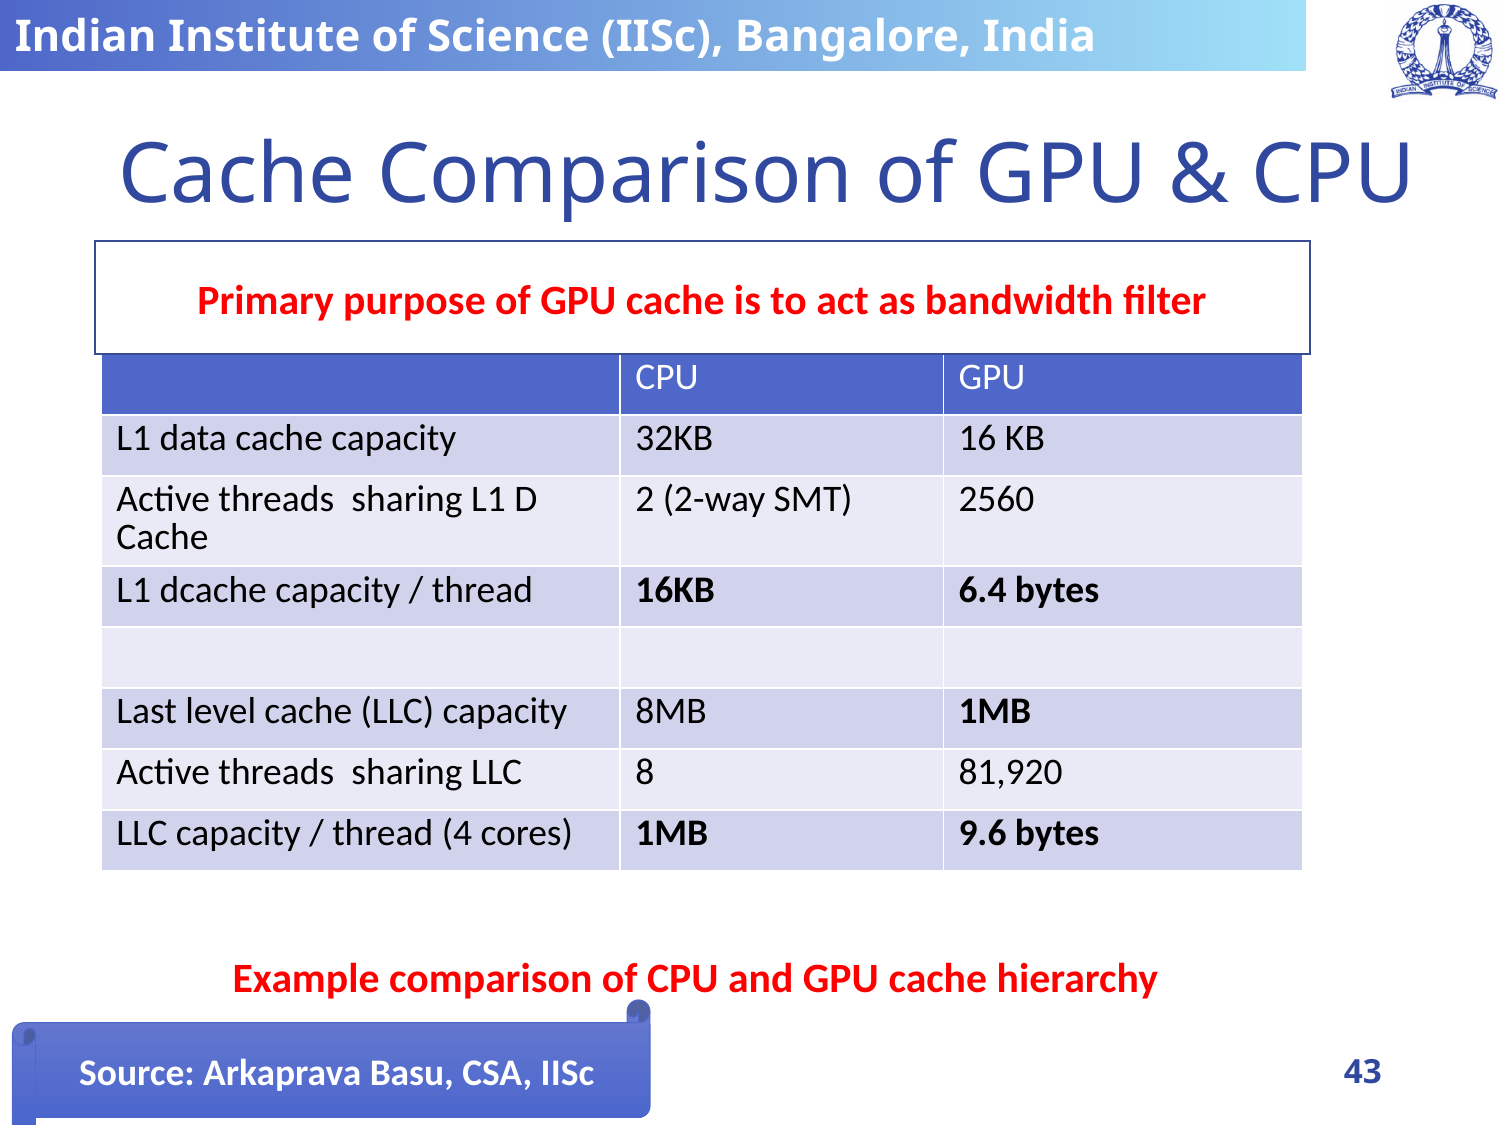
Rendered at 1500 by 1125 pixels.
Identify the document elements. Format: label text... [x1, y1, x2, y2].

table_cell 2560 [944, 477, 1302, 565]
text_box Example comparison of CPU and GPU cache hierarchy [88, 943, 1304, 1009]
table_cell 16KB [621, 567, 943, 626]
text_box Source: Arkaprava Basu, CSA, IISc [11, 999, 651, 1125]
table_header CPU [621, 355, 943, 414]
table_cell 8 [621, 750, 943, 809]
table_cell 16 KB [944, 416, 1302, 475]
table_cell 1MB [944, 689, 1302, 748]
text_box Primary purpose of GPU cache is to act as bandwidth filter [94, 240, 1311, 355]
table_cell Active threads sharing LLC [102, 750, 619, 809]
table_cell [621, 628, 943, 687]
table_cell 6.4 bytes [944, 567, 1302, 626]
table_cell 32KB [621, 416, 943, 475]
table_cell 81,920 [944, 750, 1302, 809]
table_cell 9.6 bytes [944, 811, 1302, 870]
table_cell LLC capacity / thread (4 cores) [102, 811, 619, 870]
table_header GPU [944, 355, 1302, 414]
title Cache Comparison of GPU & CPU [103, 66, 1450, 285]
table_cell L1 data cache capacity [102, 416, 619, 475]
table_cell Last level cache (LLC) capacity [102, 689, 619, 748]
table_cell 2 (2-way SMT) [621, 477, 943, 565]
table_header [102, 355, 619, 414]
slide_number 43 [1248, 1042, 1397, 1103]
table_cell [944, 628, 1302, 687]
table_cell 1MB [621, 811, 943, 870]
table_cell [102, 628, 619, 687]
table_cell 8MB [621, 689, 943, 748]
table_cell L1 dcache capacity / thread [102, 567, 619, 626]
table_cell Active threads sharing L1 D Cache [102, 477, 619, 565]
